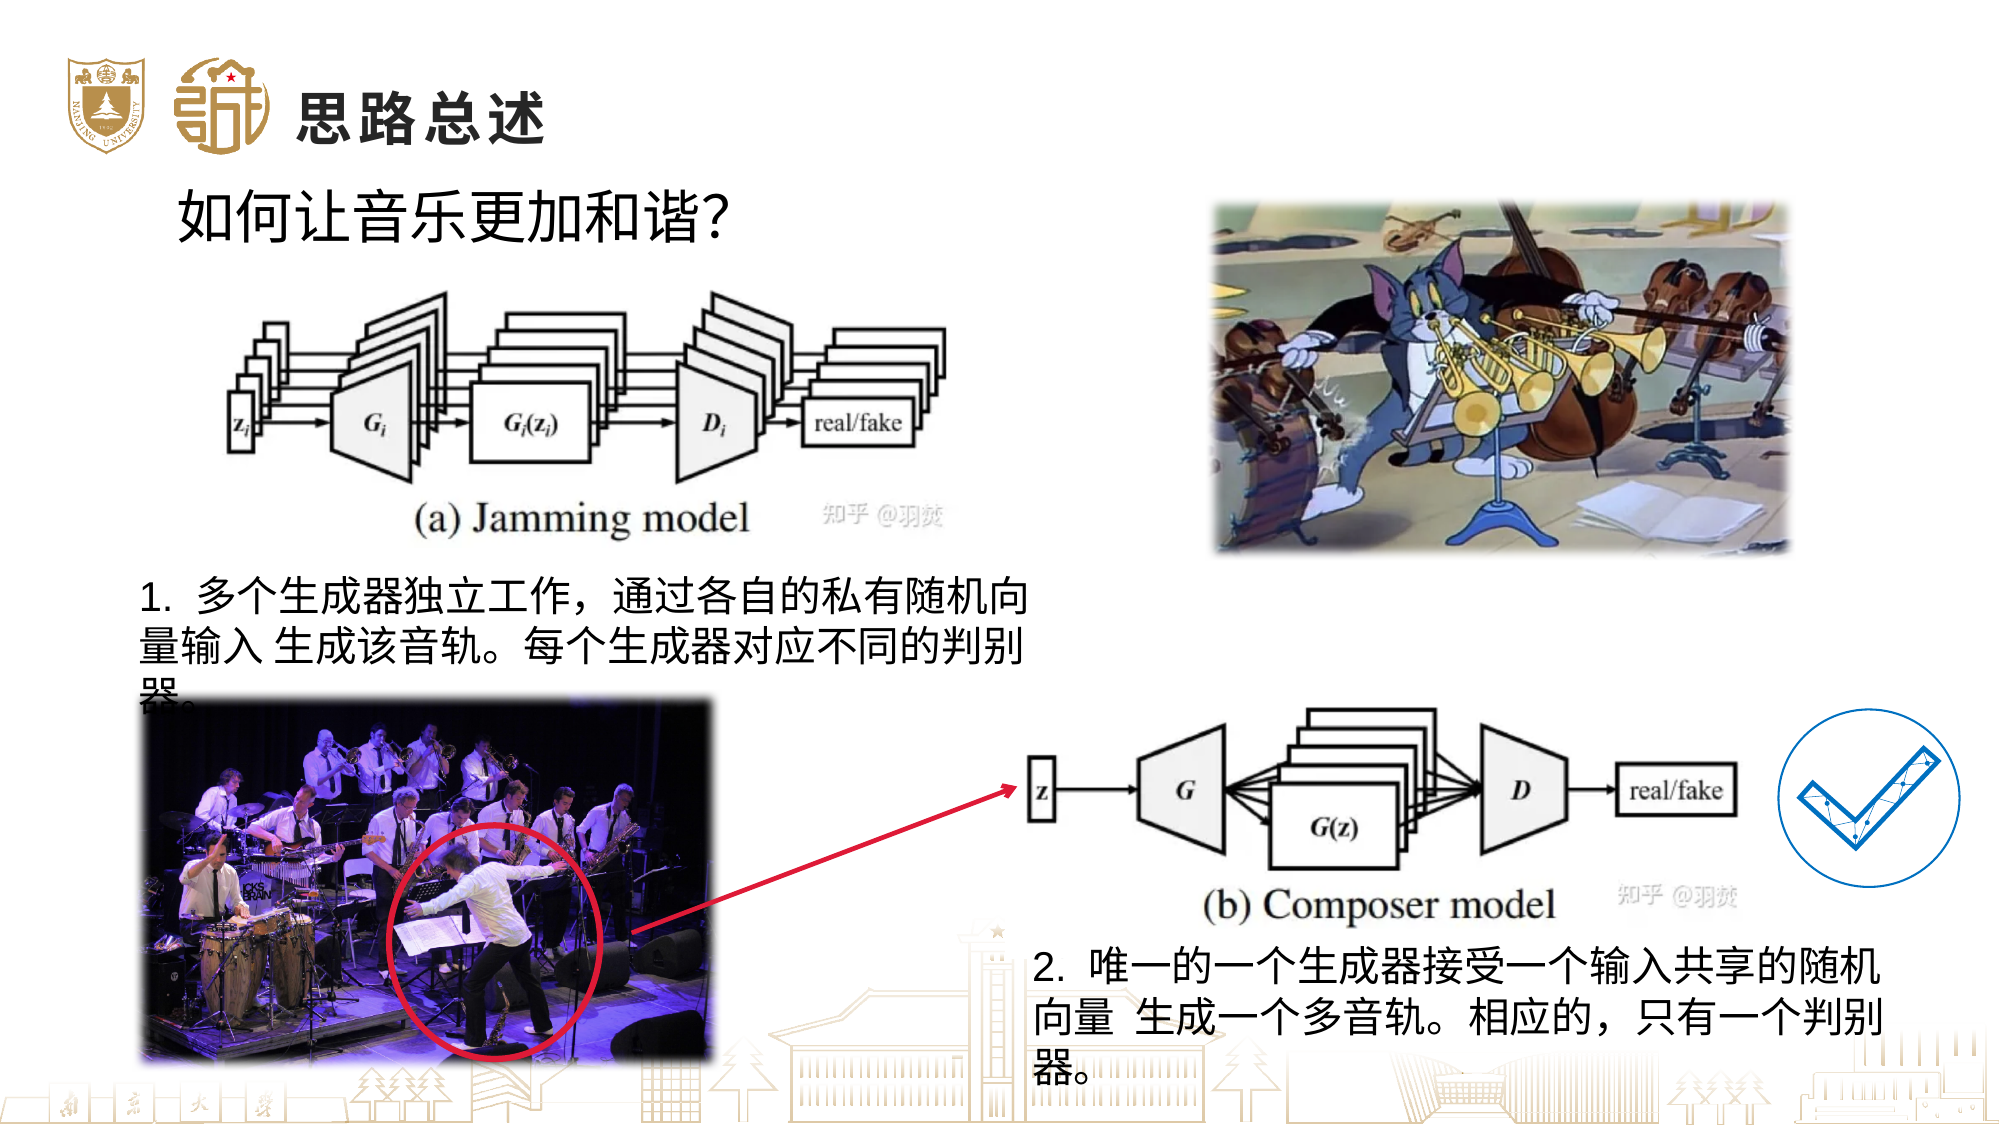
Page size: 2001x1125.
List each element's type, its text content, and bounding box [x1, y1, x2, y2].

picture [0, 0, 983, 561]
picture [1205, 195, 1796, 561]
text_box 1. 多个生成器独立工作，通过各自的私有随机向量输入 生成该音轨。每个生成器对应不同的判别器。 [123, 562, 1077, 728]
picture [1005, 675, 1755, 959]
picture [132, 688, 722, 1072]
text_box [1778, 709, 1960, 887]
text_box 2. 唯一的一个生成器接受一个输入共享的随机向量 生成一个多音轨。相应的，只有一个判别器。 [1017, 932, 1929, 1098]
text_box 如何让音乐更加和谐？ [162, 173, 1175, 259]
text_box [631, 786, 1018, 933]
text_box 思路总述 [279, 60, 1280, 159]
